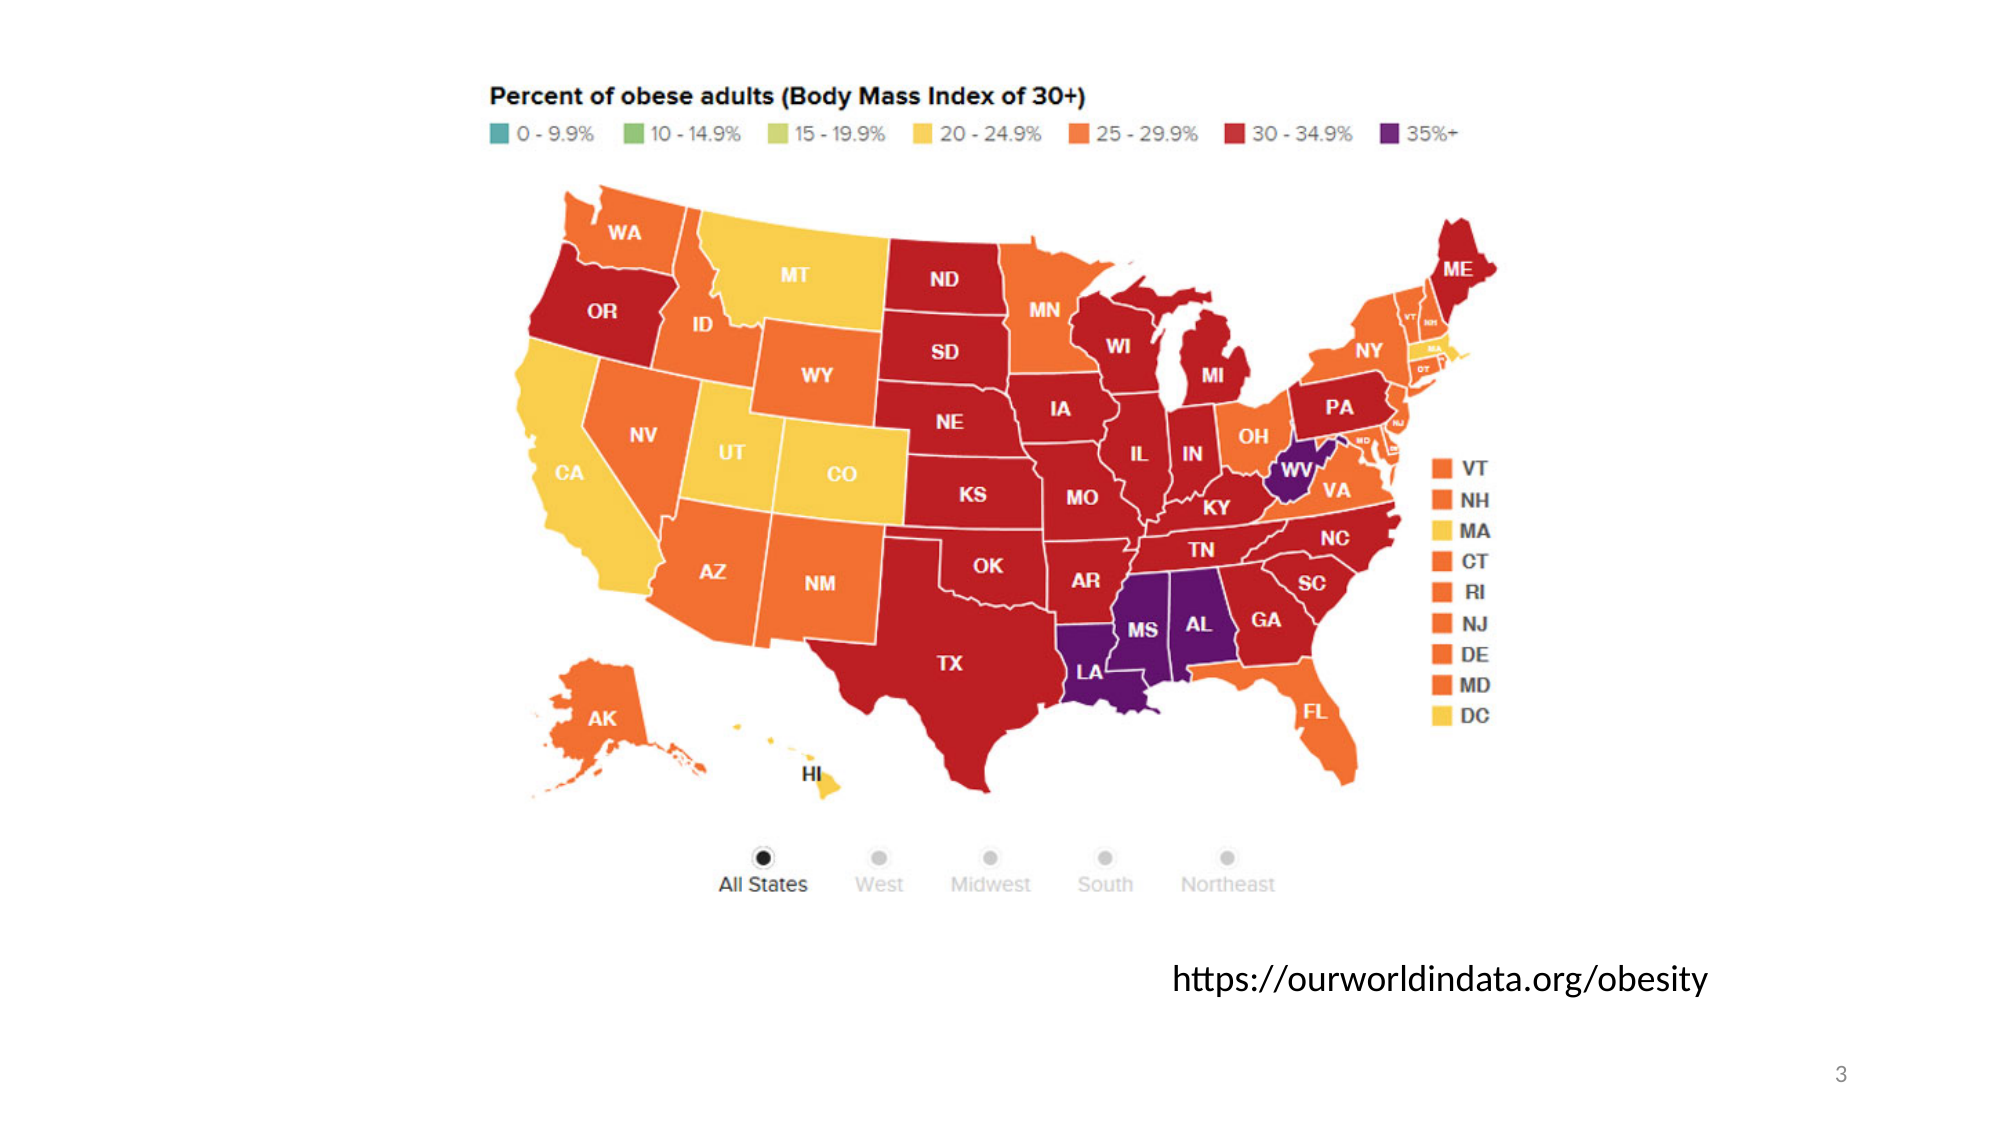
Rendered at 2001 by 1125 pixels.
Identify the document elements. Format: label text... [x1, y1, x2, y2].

picture [448, 74, 1552, 947]
text_box https://ourworldindata.org/obesity [1157, 946, 1745, 1006]
slide_number 3 [1412, 1042, 1863, 1103]
